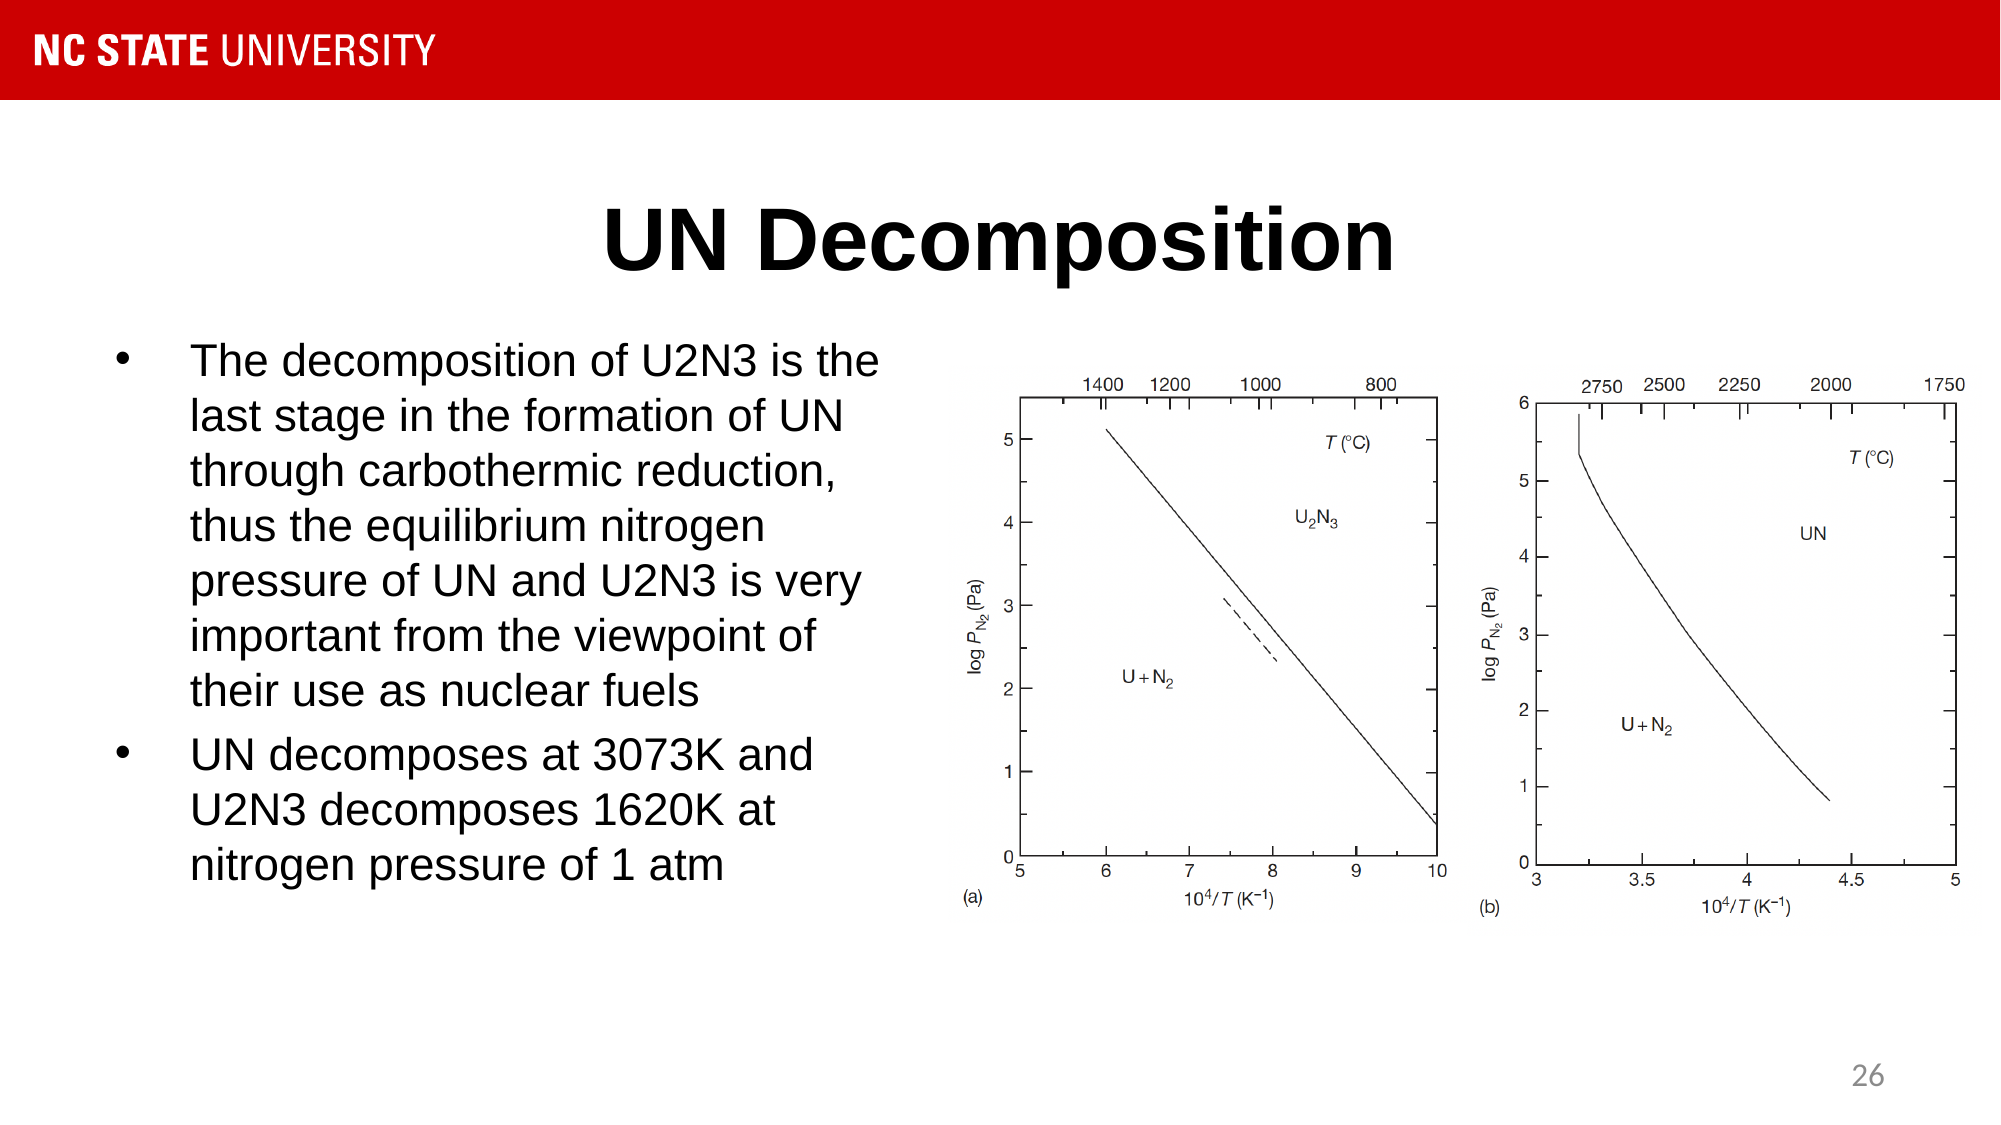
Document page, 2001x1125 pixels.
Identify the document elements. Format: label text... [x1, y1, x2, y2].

slide_number 26 [1433, 1042, 1900, 1103]
picture [1467, 364, 1982, 936]
title UN Decomposition [99, 147, 1900, 323]
picture [0, 0, 2001, 100]
list The decomposition of U2N3 is the last stage in the formation of UN through carbothermic reduction, thus the equilibrium nitrogen pressure of UN and U2N3 is very important from the viewpoint of their use as nuclear fuels UN decomposes at 3073K and U2N3 decomposes 1620K at nitrogen pressure of 1 atm [99, 322, 900, 1005]
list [947, 365, 1464, 923]
